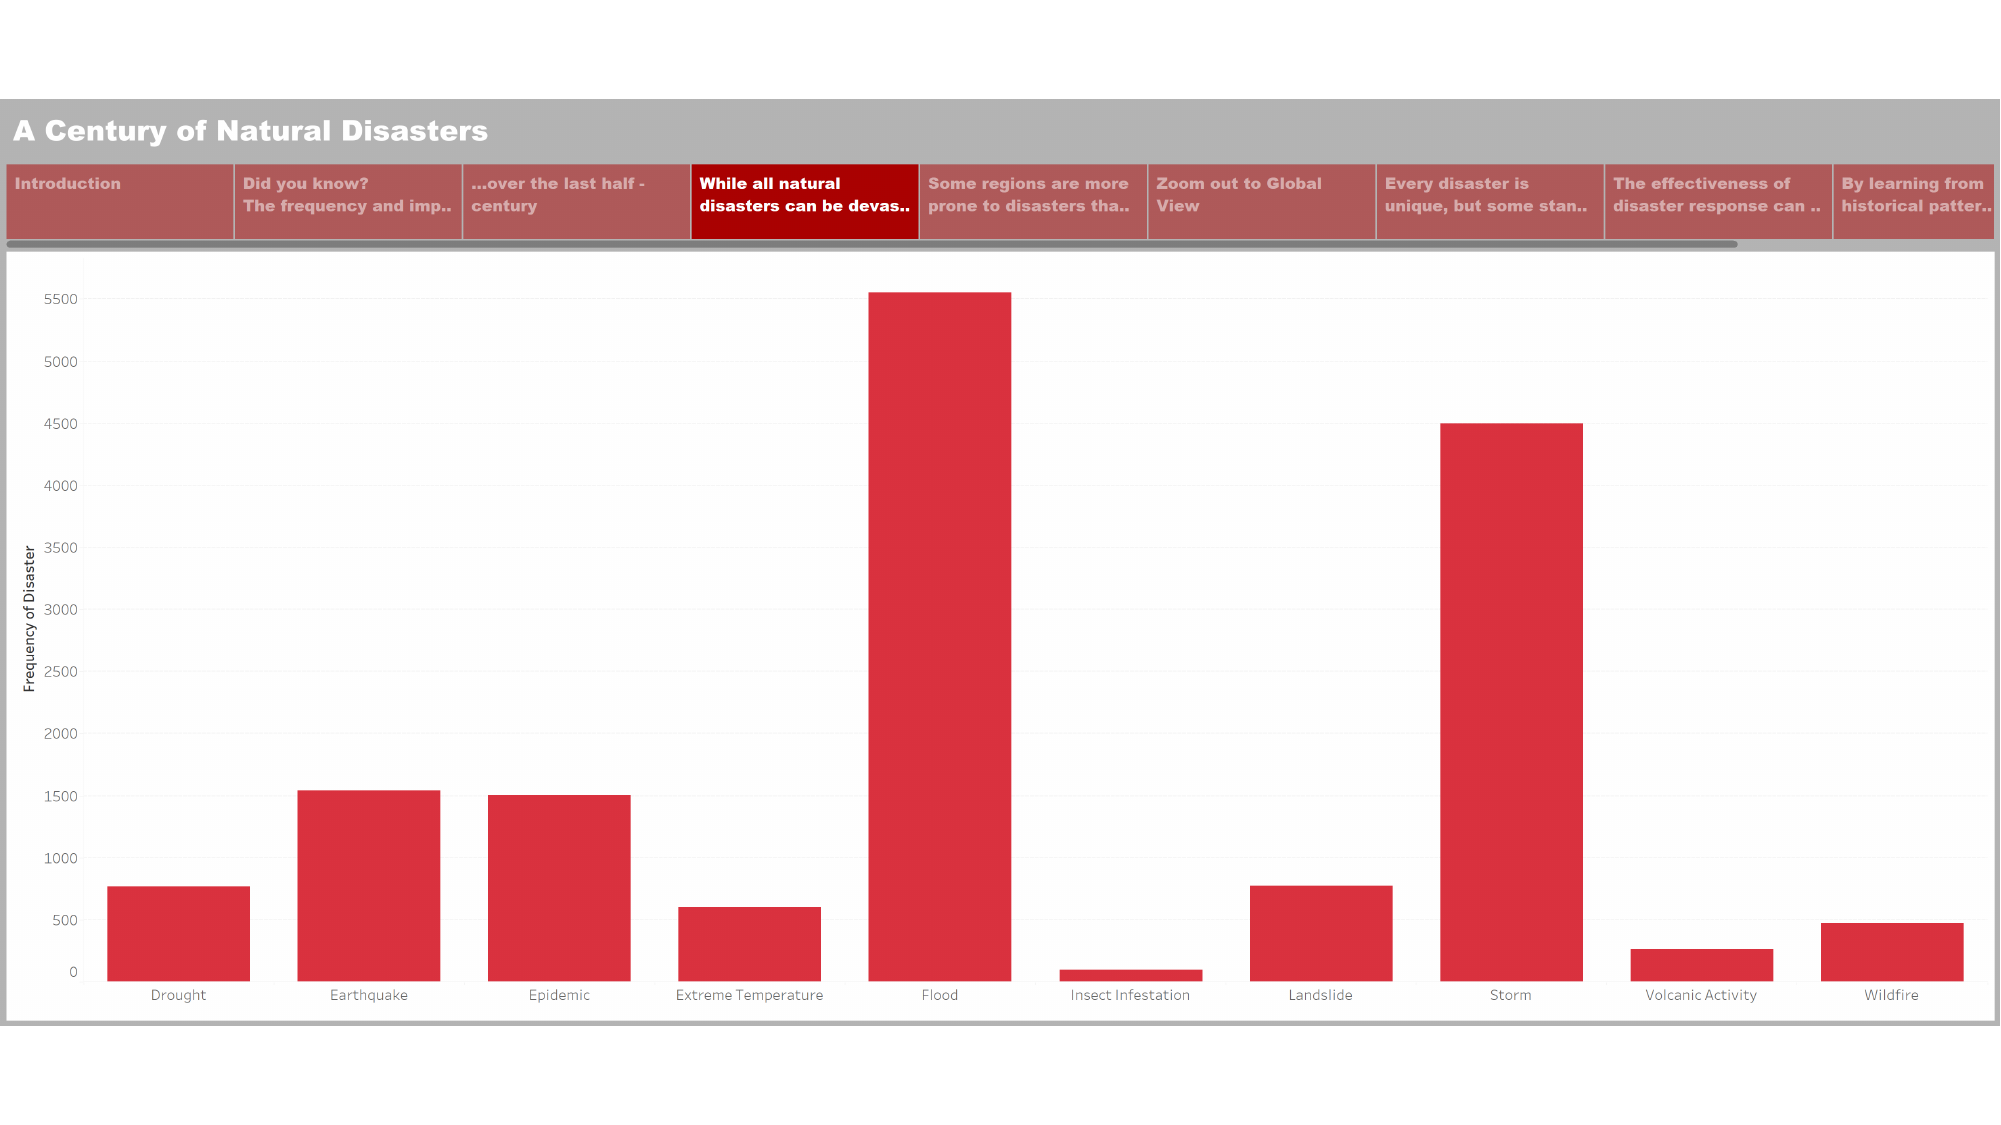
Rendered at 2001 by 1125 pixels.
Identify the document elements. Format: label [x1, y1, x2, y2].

picture [0, 99, 2000, 1026]
